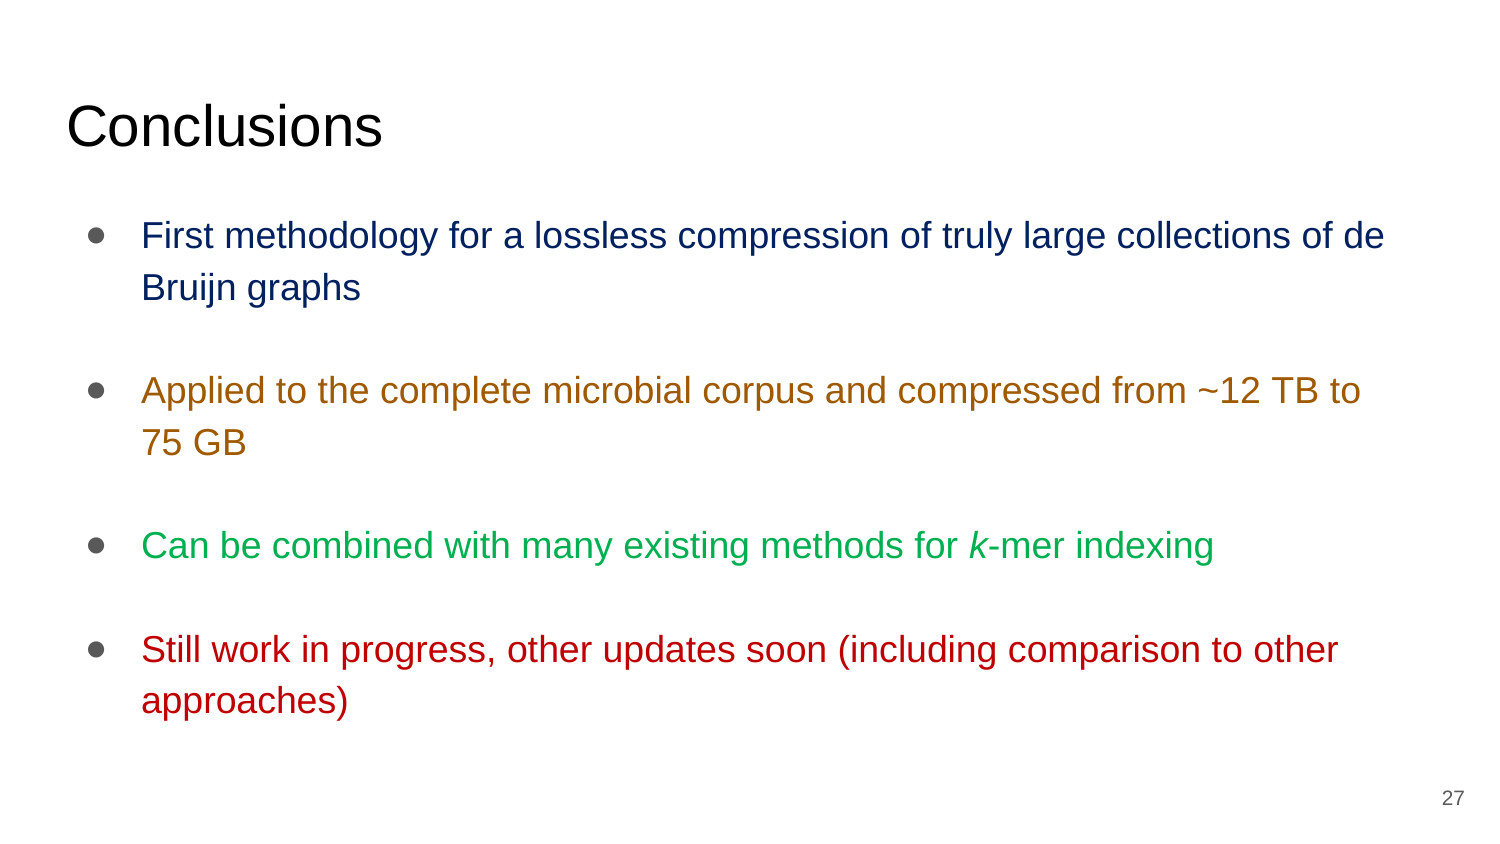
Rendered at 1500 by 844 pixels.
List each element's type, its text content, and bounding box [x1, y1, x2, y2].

list First methodology for a lossless compression of truly large collections of de Bruijn graphs Applied to the complete microbial corpus and compressed from ~12 TB to 75 GB Can be combined with many existing methods for k-mer indexing Still work in progress, other updates soon (including comparison to other approaches) [51, 189, 1449, 750]
title Conclusions [51, 72, 1449, 167]
slide_number 27 [1389, 764, 1480, 830]
